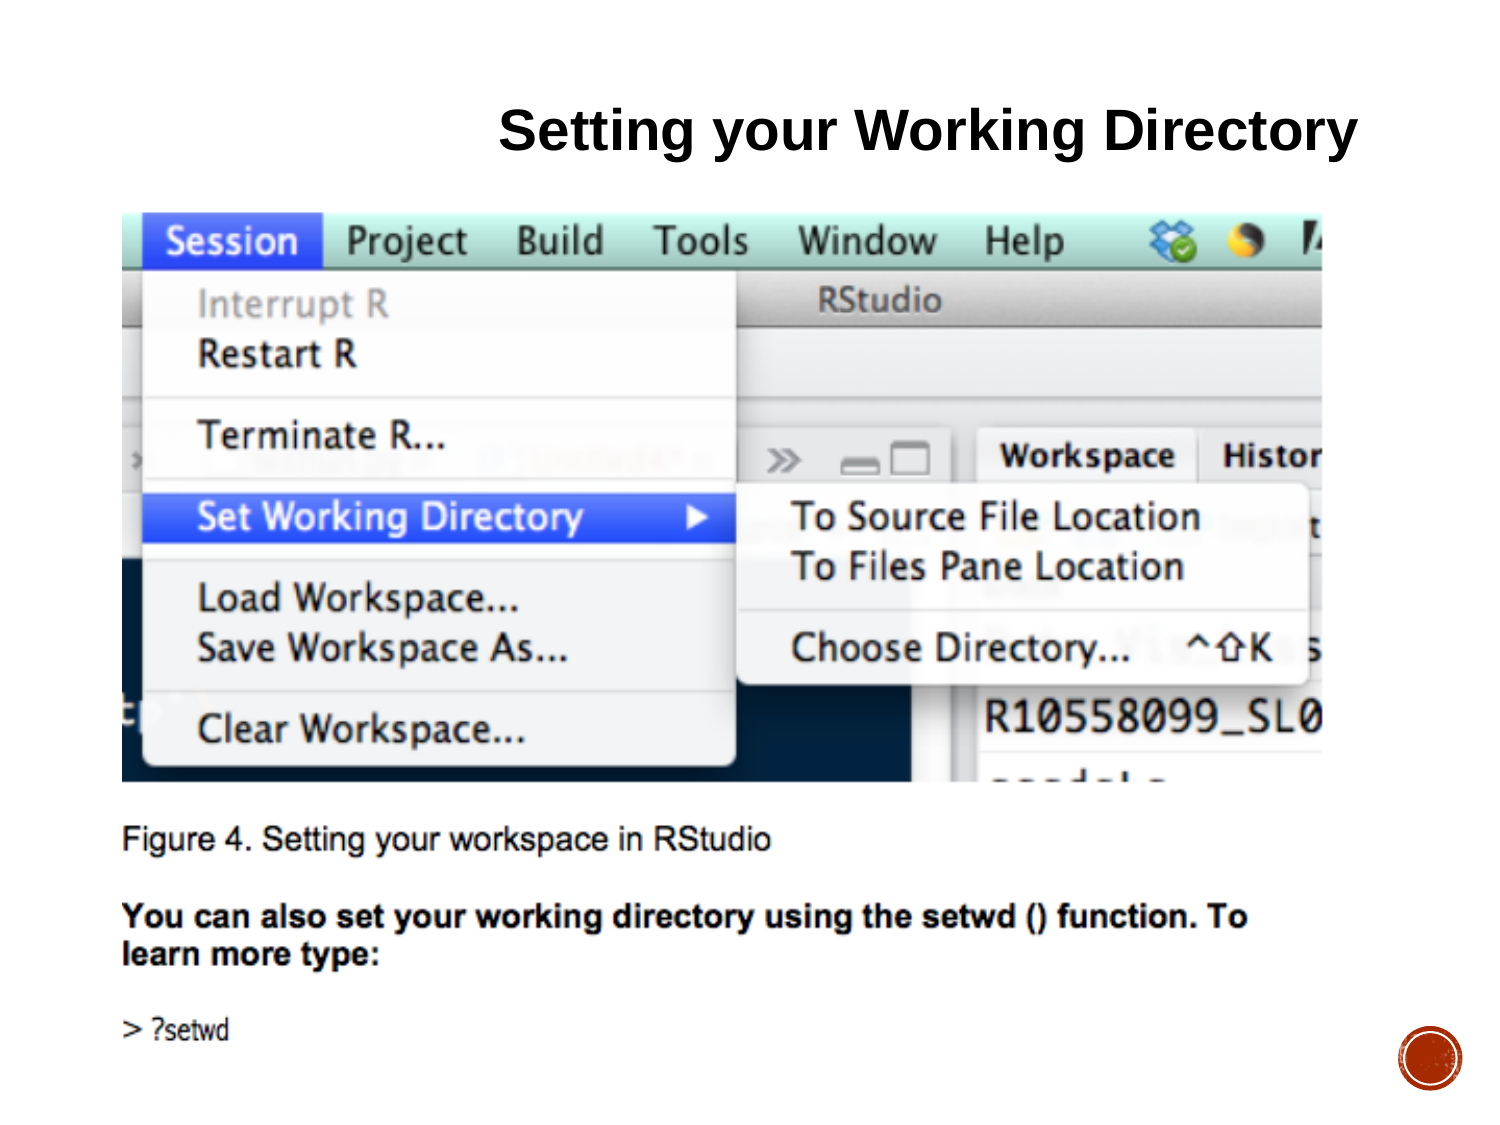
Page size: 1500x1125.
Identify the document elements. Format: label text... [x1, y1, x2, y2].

picture [122, 211, 1333, 1089]
text_box Setting your Working Directory [80, 98, 1375, 170]
